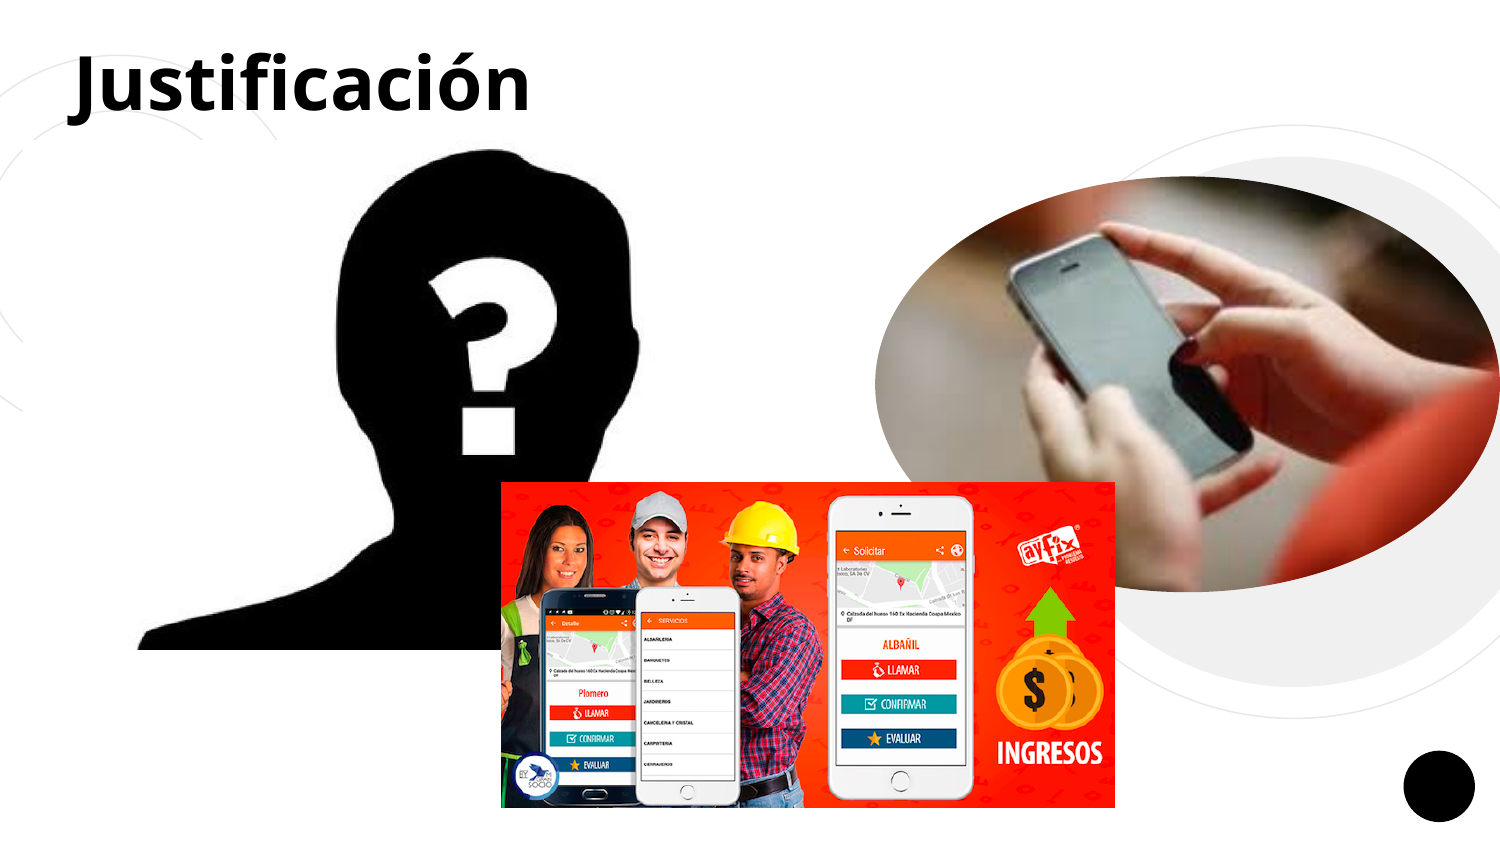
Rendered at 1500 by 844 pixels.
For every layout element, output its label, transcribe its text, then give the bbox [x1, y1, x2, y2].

picture [23, 139, 1500, 808]
title Justificación [58, 28, 915, 139]
